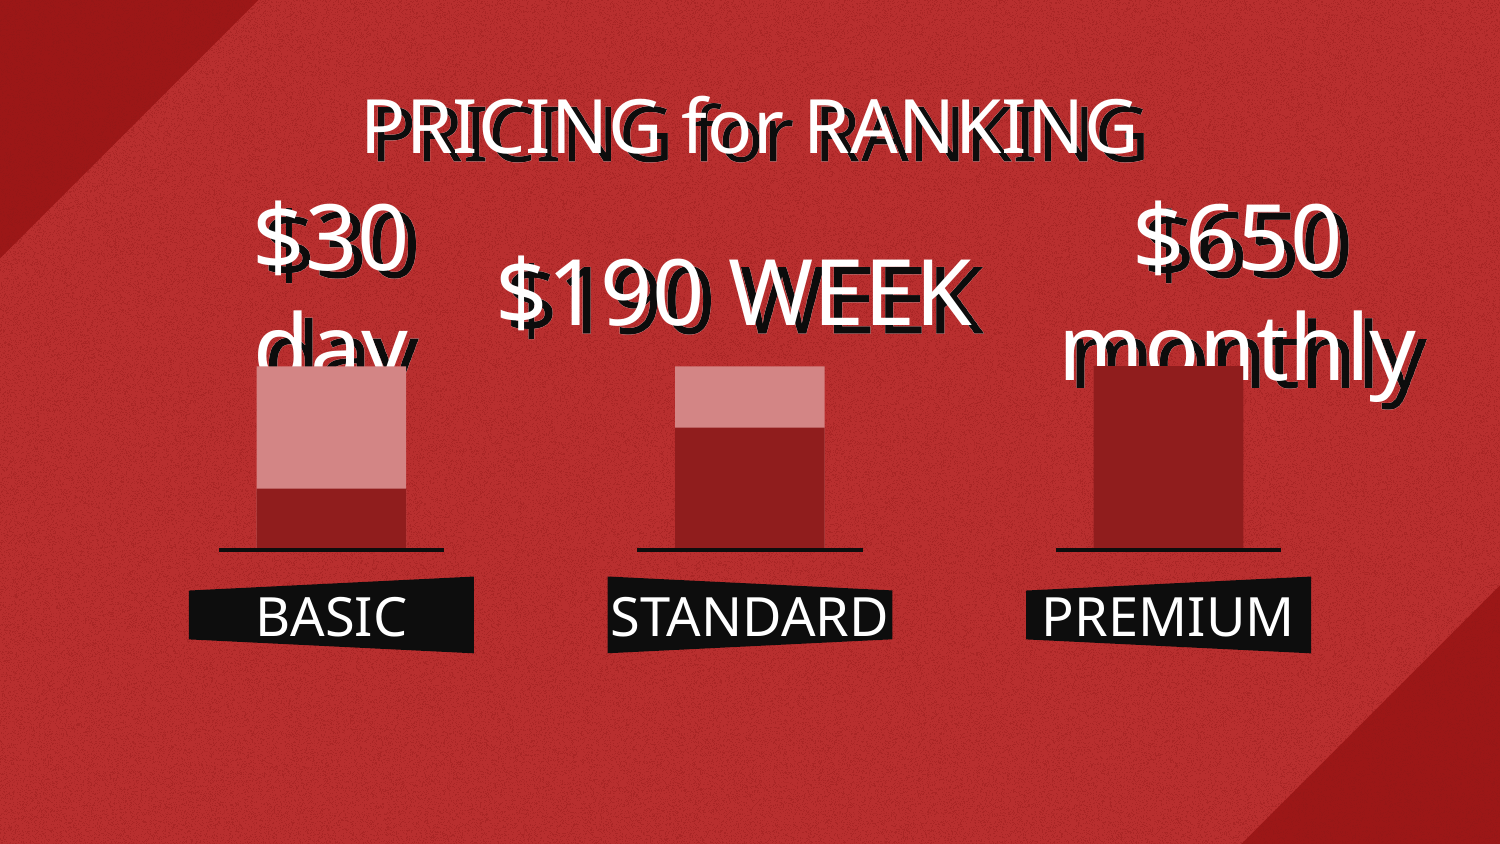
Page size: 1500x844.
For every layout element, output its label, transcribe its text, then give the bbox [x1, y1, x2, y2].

subtitle BASIC [163, 584, 500, 646]
text_box [1159, 576, 1312, 584]
text_box [1161, 646, 1312, 654]
text_box $190 WEEK [469, 242, 999, 335]
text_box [636, 365, 864, 551]
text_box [1055, 365, 1282, 551]
title PRICING for RANKING [118, 63, 1382, 161]
text_box [324, 646, 474, 654]
text_box $30 day [163, 242, 469, 335]
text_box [218, 365, 445, 551]
text_box [607, 576, 761, 584]
text_box [607, 646, 756, 654]
text_box [322, 576, 474, 584]
text_box $650 monthly [1000, 242, 1476, 335]
subtitle PREMIUM [1000, 584, 1337, 646]
subtitle STANDARD [581, 584, 919, 646]
